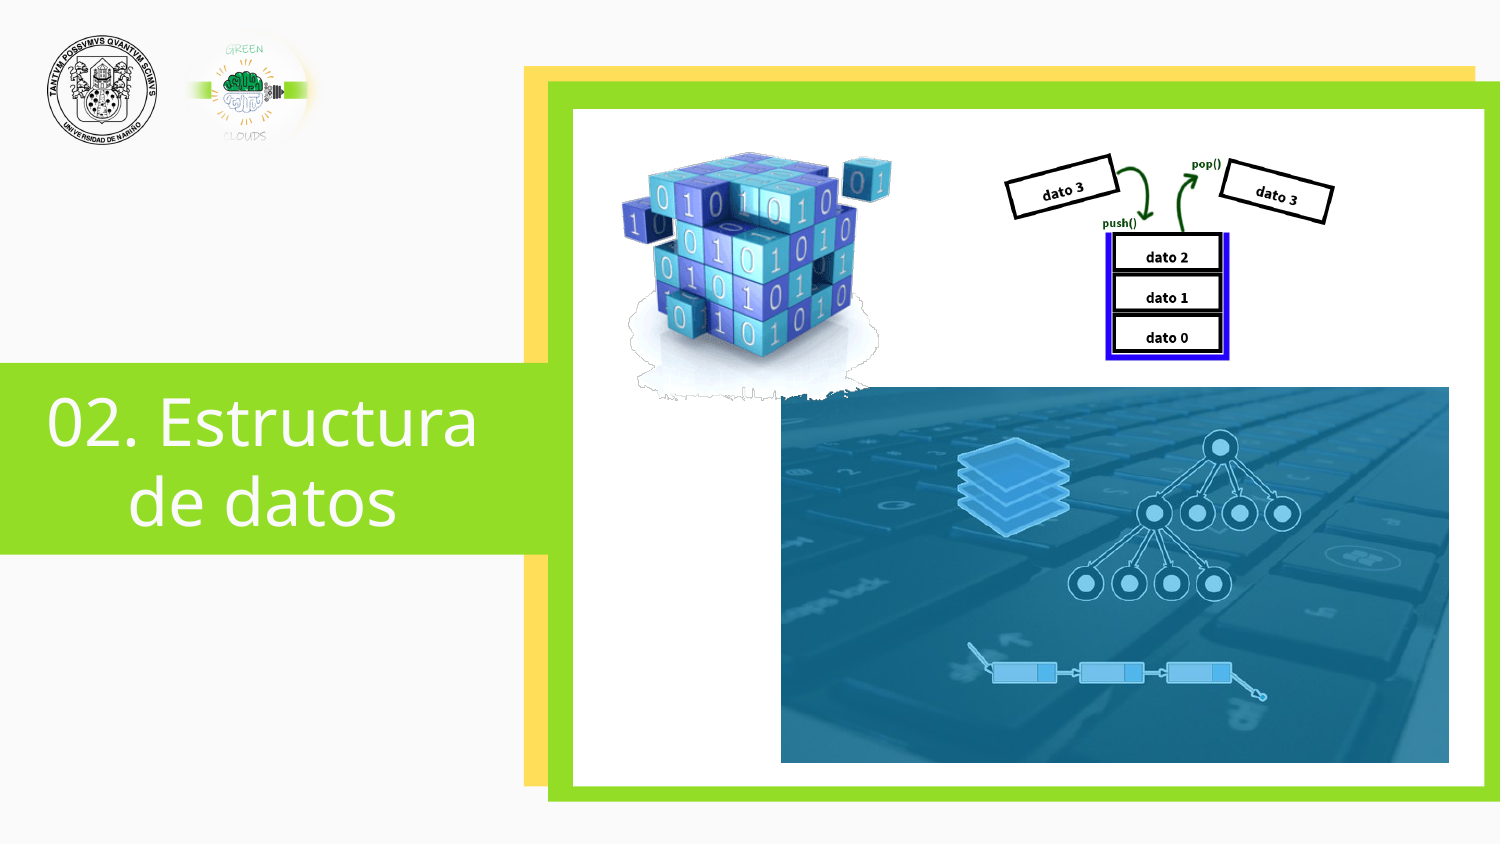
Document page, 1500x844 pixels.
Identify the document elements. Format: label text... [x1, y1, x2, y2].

picture [602, 145, 1449, 763]
title 02. Estructura de datos [24, 446, 503, 555]
text_box [0, 361, 546, 557]
picture [177, 23, 329, 157]
picture [999, 147, 1344, 364]
text_box [571, 107, 1487, 788]
picture [47, 35, 157, 145]
text_box [522, 557, 546, 788]
text_box [522, 64, 1478, 361]
text_box [546, 79, 1500, 804]
